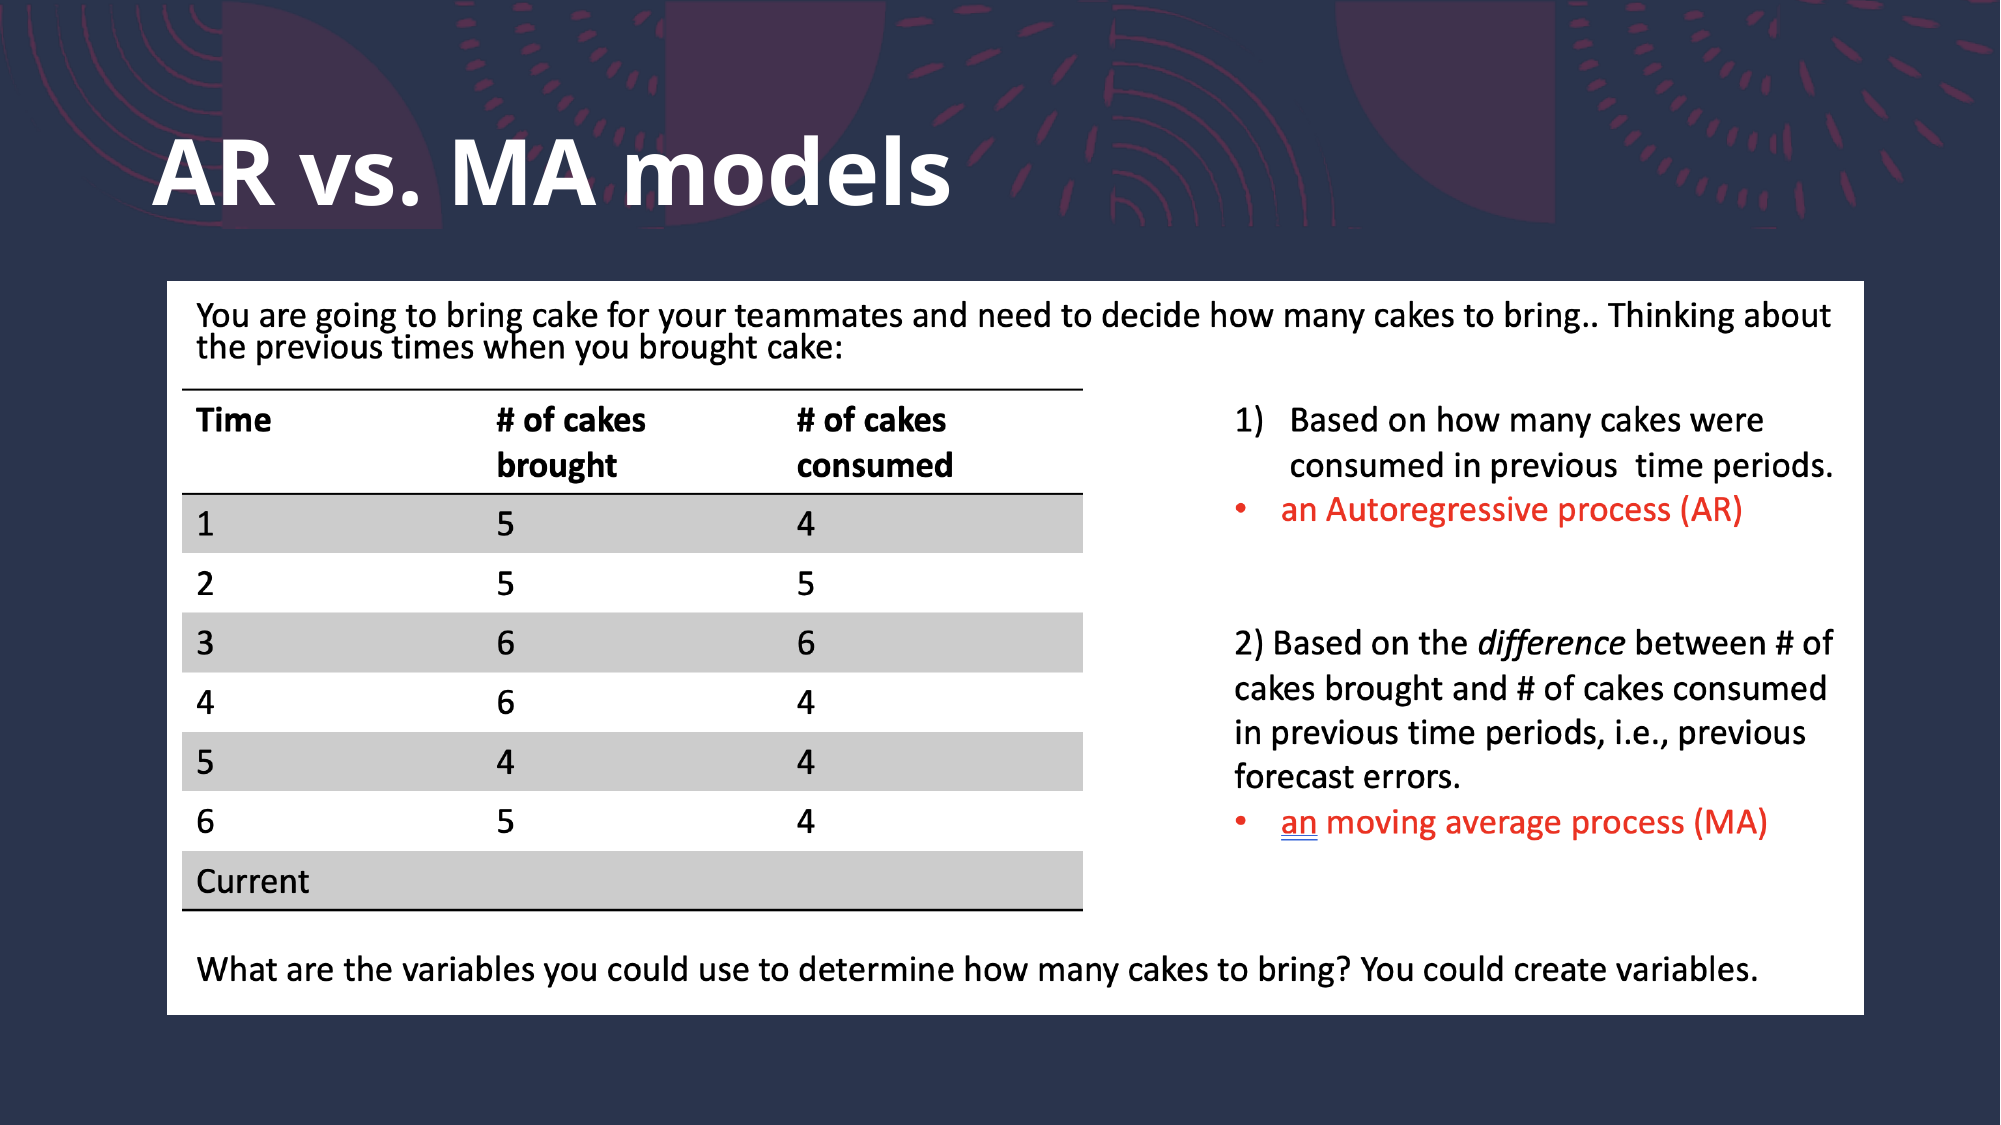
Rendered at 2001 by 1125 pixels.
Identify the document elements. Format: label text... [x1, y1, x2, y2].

picture [167, 281, 1864, 1016]
title AR vs. MA models [137, 60, 1863, 278]
